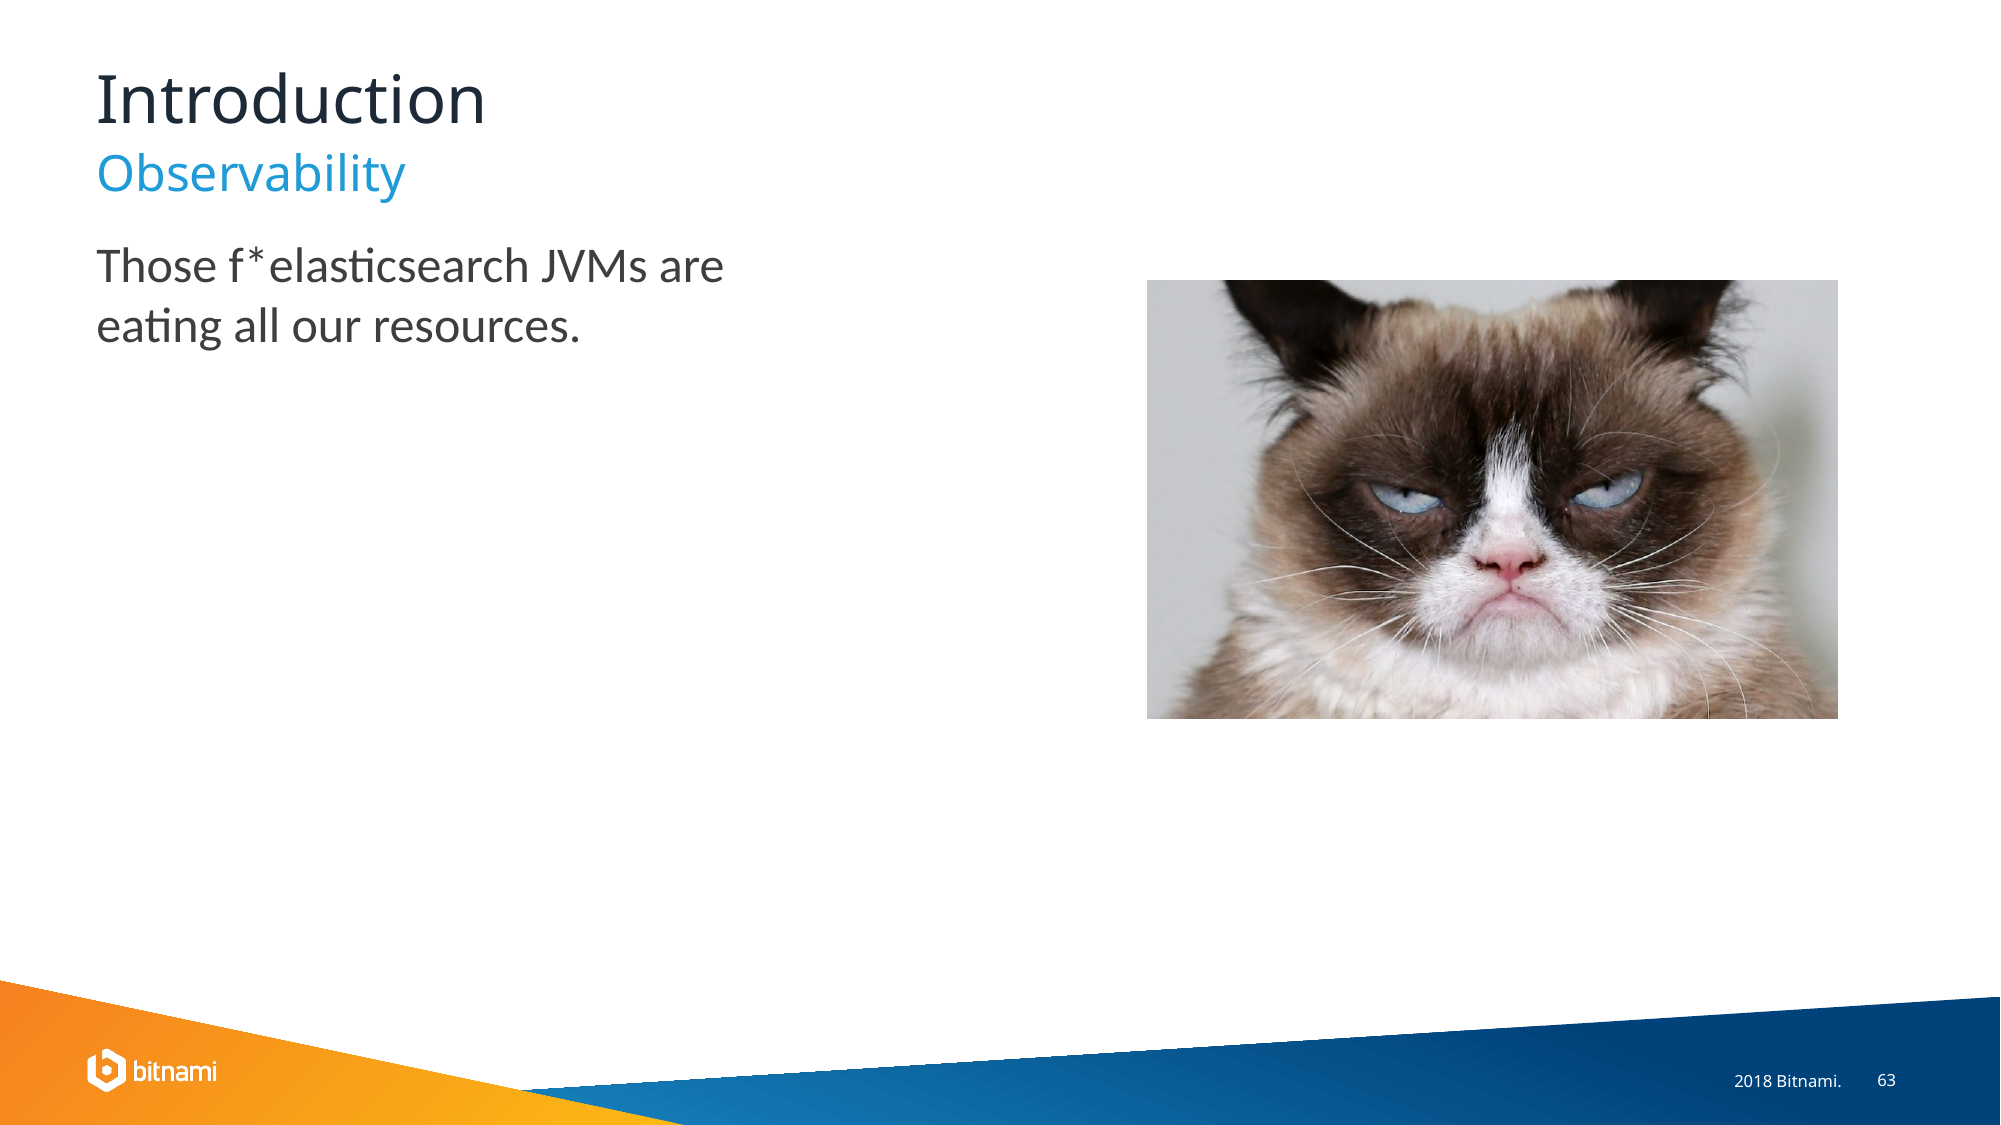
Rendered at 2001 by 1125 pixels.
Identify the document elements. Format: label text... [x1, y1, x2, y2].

picture [81, 1044, 222, 1096]
footer 2018 Bitnami. [1182, 1051, 1857, 1112]
list Observability [81, 141, 1912, 220]
picture [1147, 280, 1838, 720]
slide_number ‹#› [1857, 1051, 1912, 1112]
text_box Those f*elasticsearch JVMs are eating all our resources. -- me, now. [81, 225, 1926, 999]
title Introduction [81, 52, 1912, 141]
